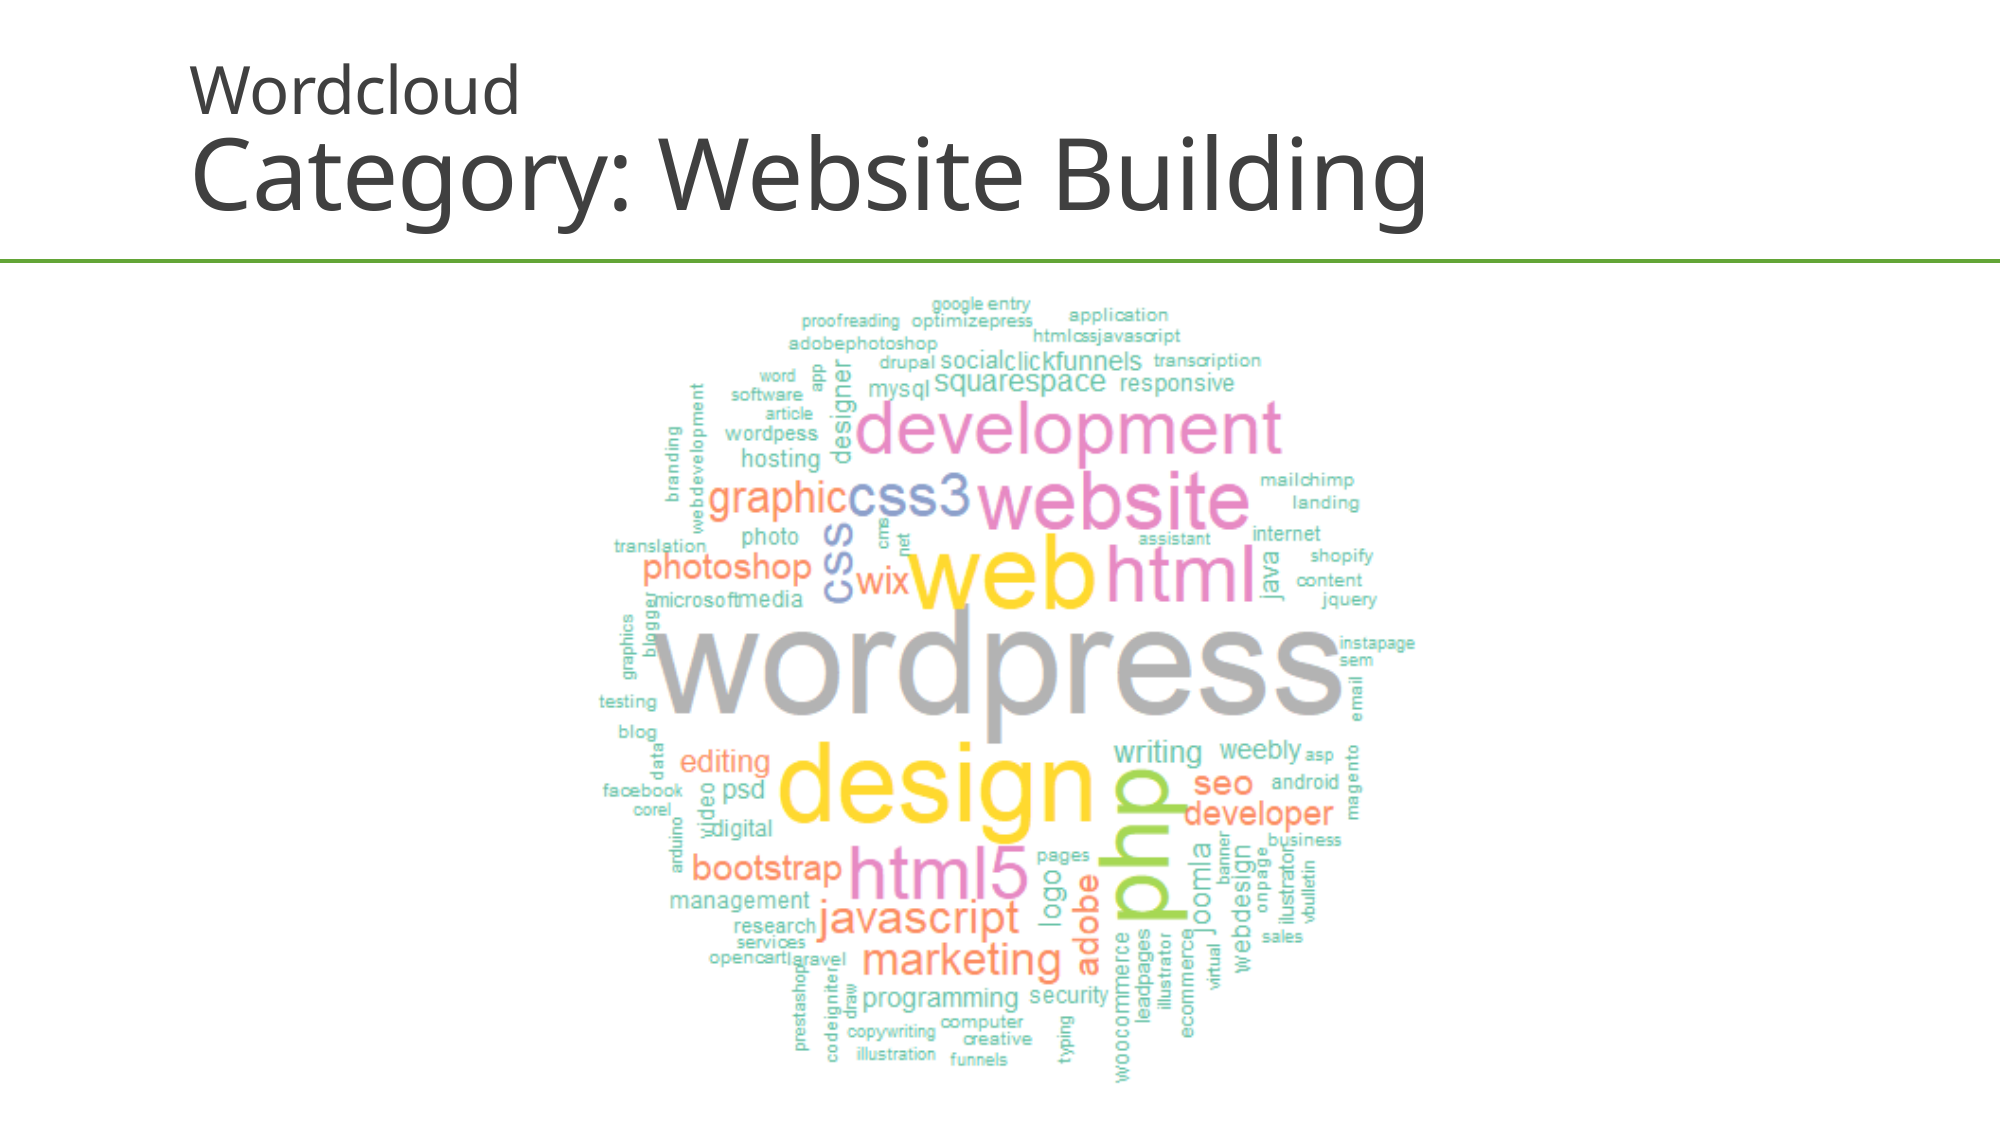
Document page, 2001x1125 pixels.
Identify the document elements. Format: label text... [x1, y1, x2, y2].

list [543, 284, 1457, 1090]
title Wordcloud Category: Website Building [174, 0, 1825, 238]
